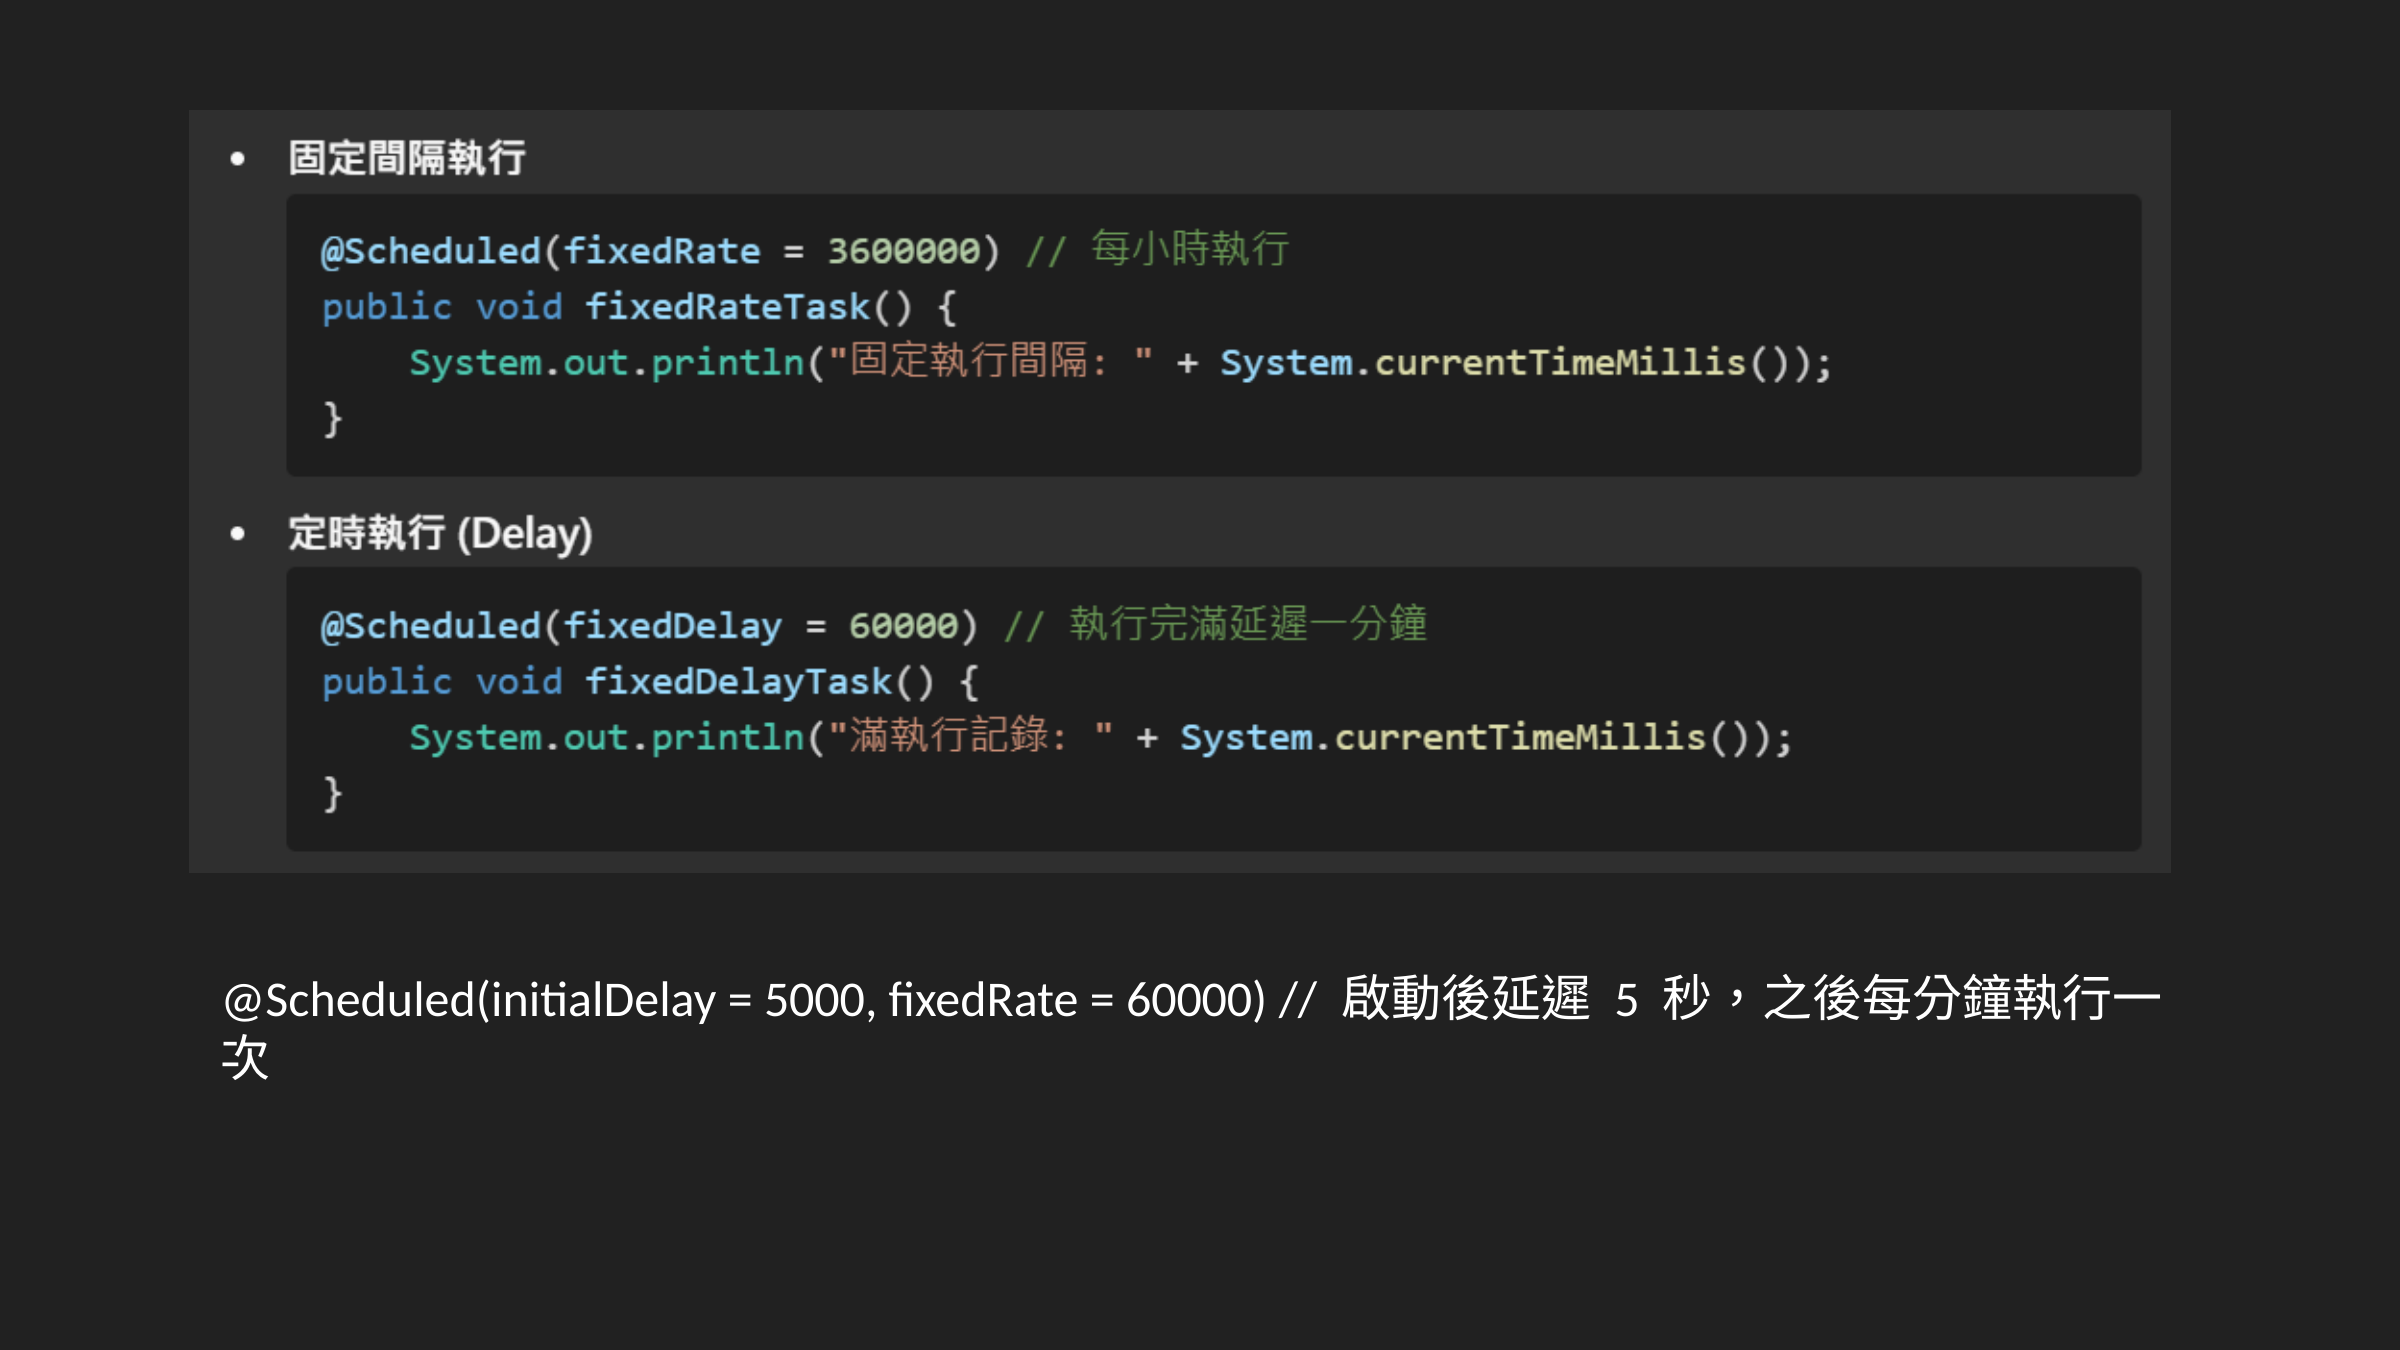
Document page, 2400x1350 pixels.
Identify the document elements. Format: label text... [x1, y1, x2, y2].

text_box @Scheduled(initialDelay = 5000, fixedRate = 60000) // 啟動後延遲 5 秒，之後每分鐘執行一次 [205, 958, 2201, 1094]
picture [189, 110, 2171, 873]
